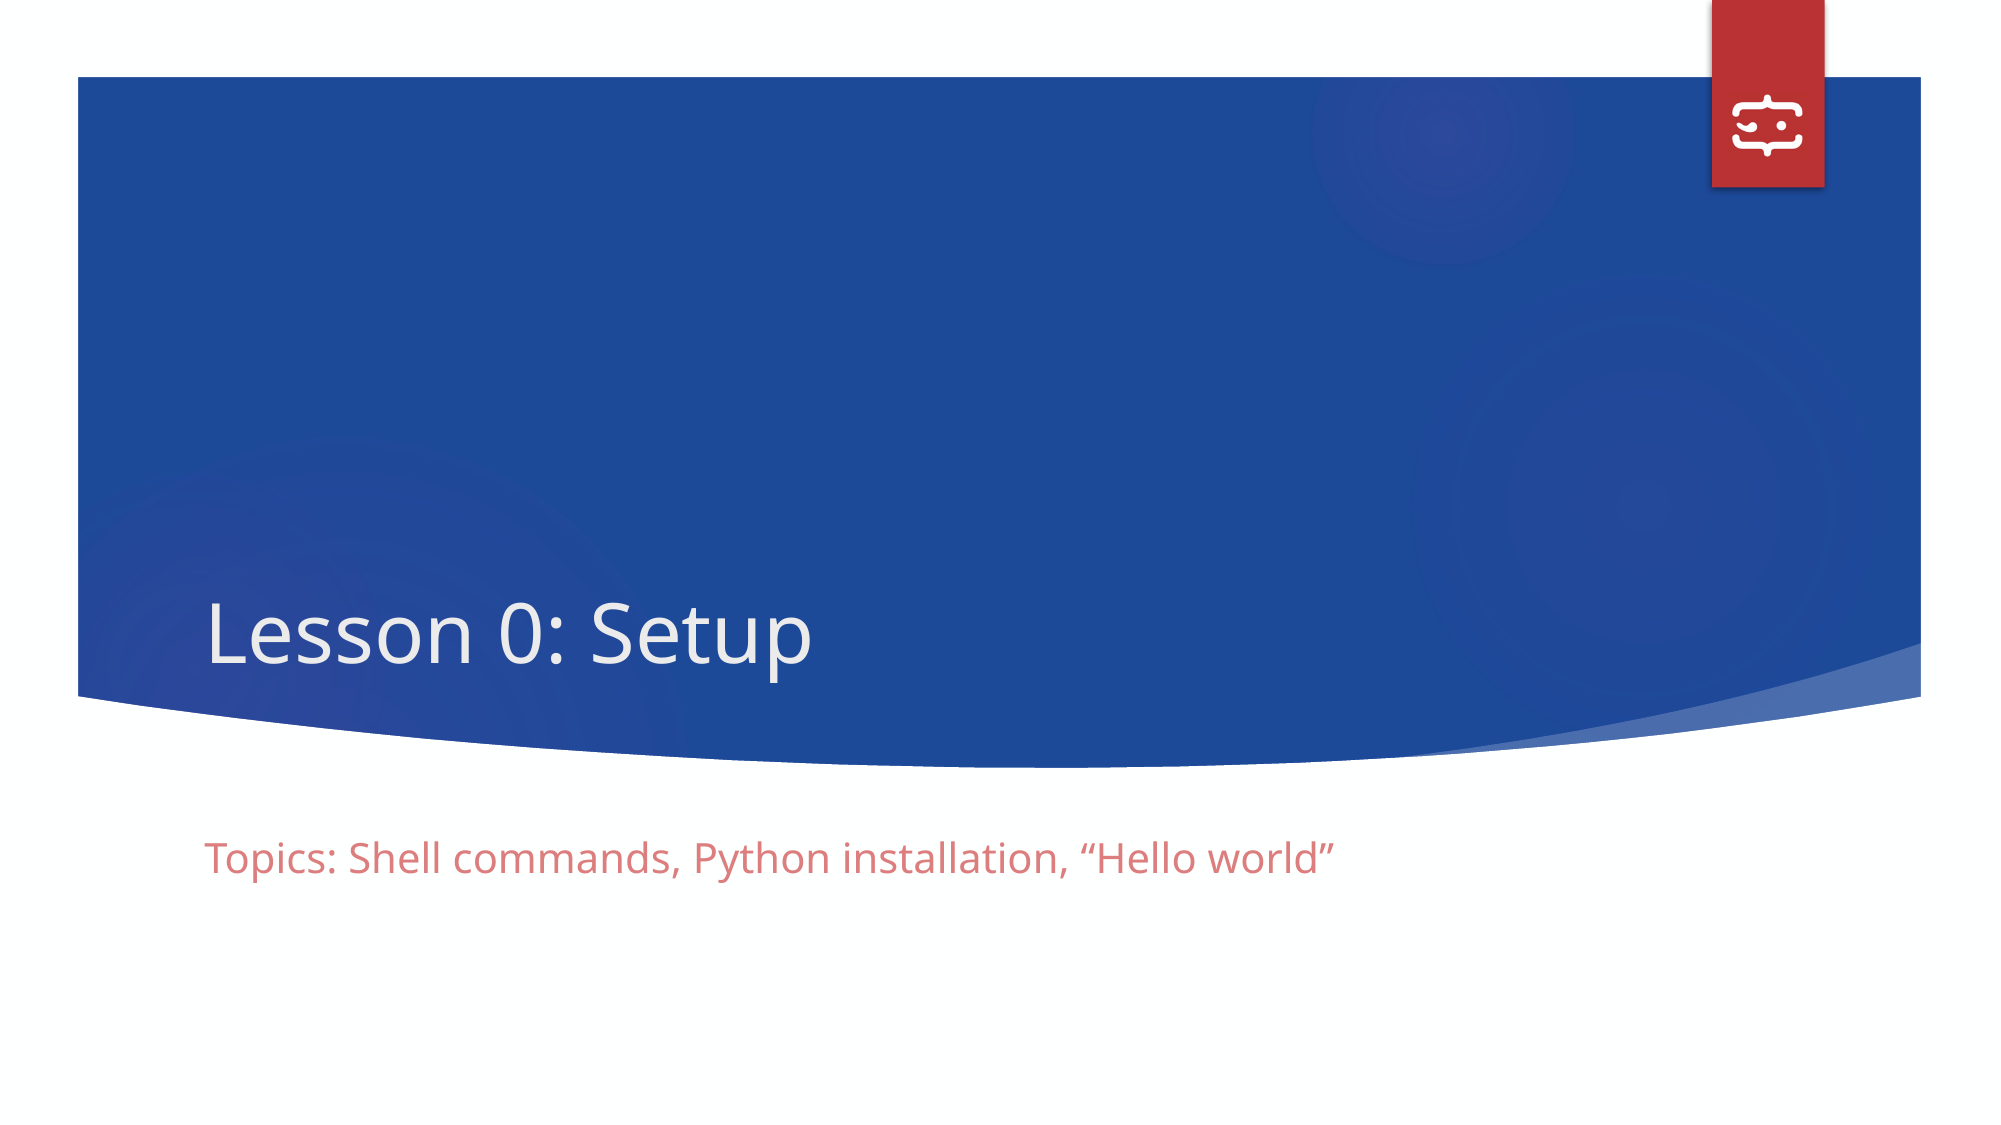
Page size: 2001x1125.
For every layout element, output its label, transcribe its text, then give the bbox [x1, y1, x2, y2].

picture [1727, 92, 1807, 160]
list Topics: Shell commands, Python installation, “Hello world” [189, 824, 1638, 966]
title Lesson 0: Setup [189, 388, 1638, 688]
